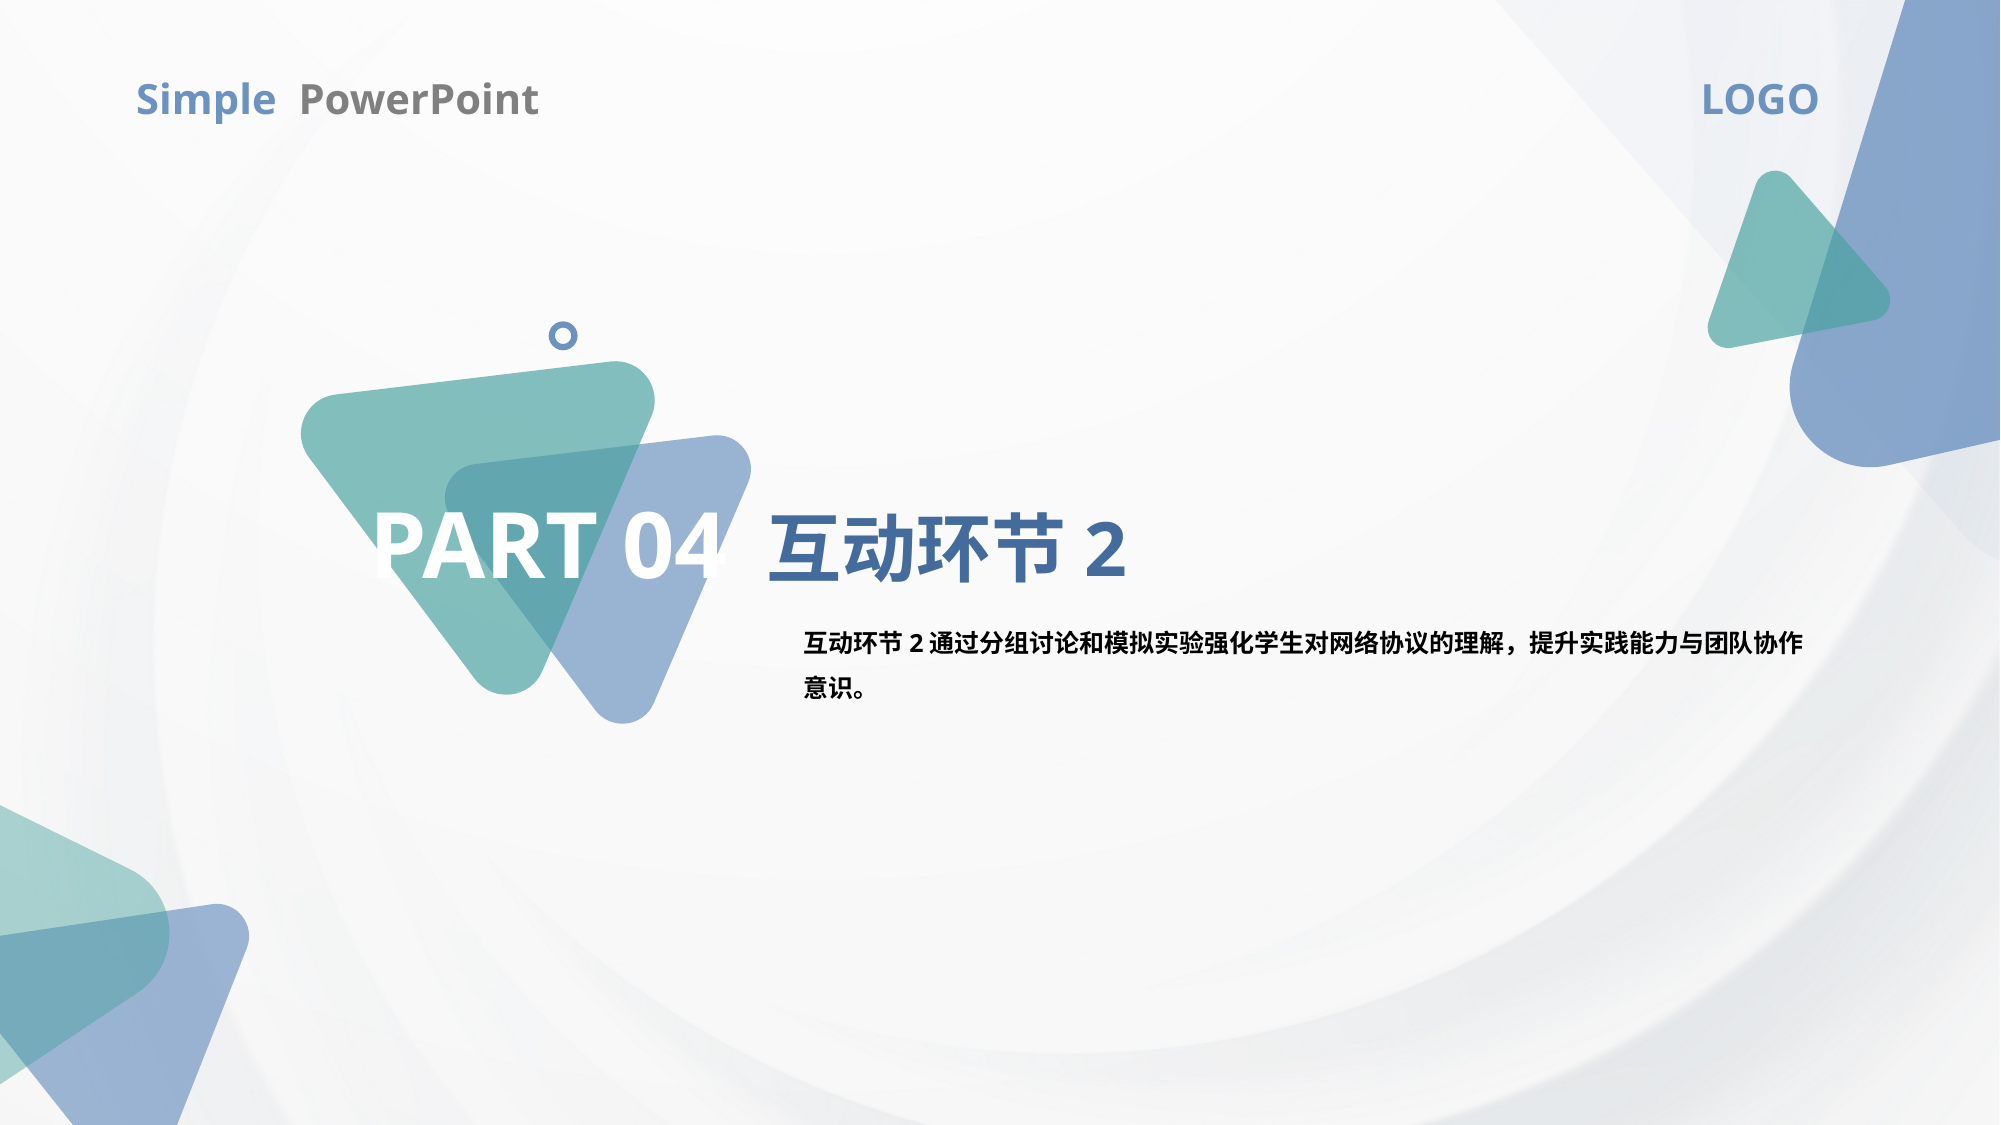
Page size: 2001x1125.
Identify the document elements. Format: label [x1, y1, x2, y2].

picture [0, 0, 2000, 1125]
text_box [0, 797, 250, 1125]
text_box [1490, 0, 2000, 566]
